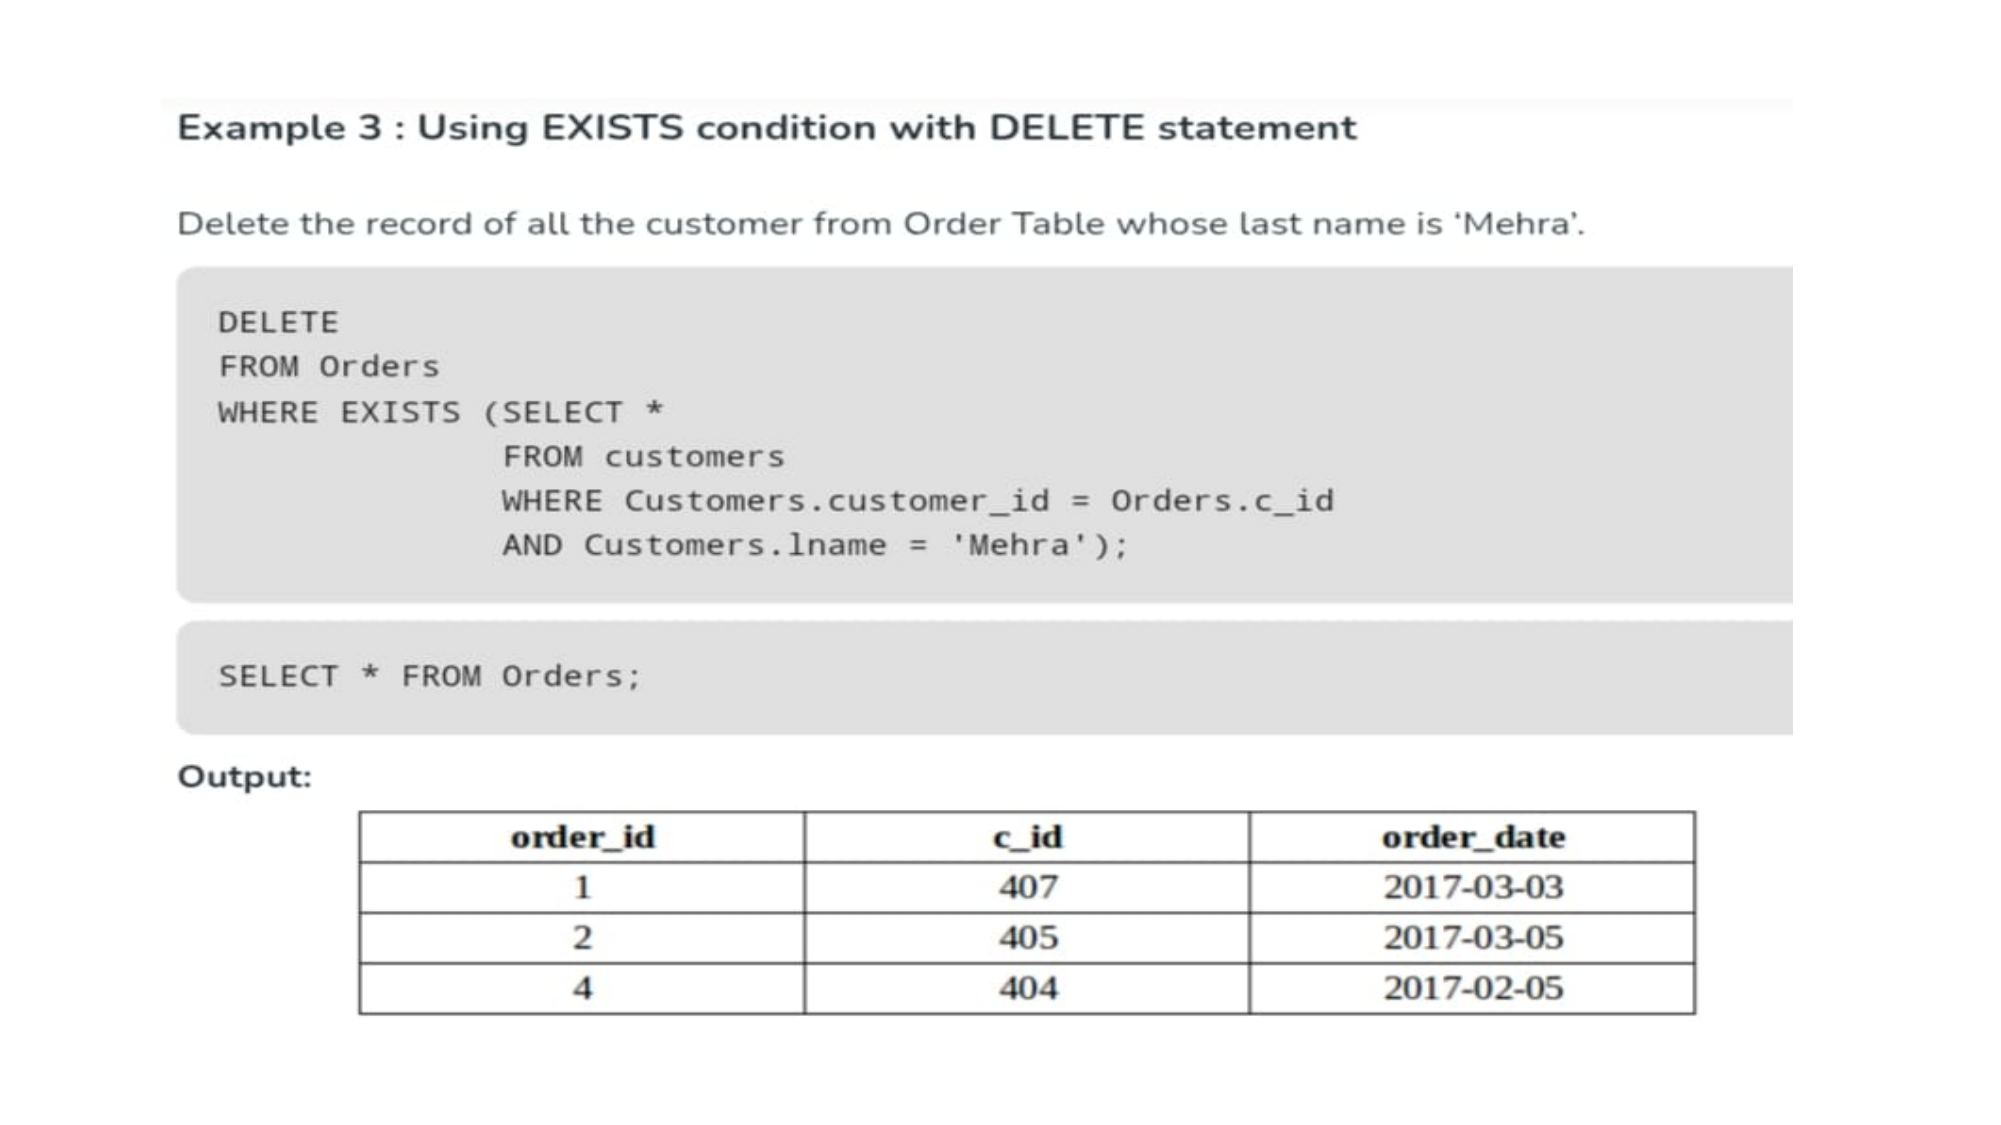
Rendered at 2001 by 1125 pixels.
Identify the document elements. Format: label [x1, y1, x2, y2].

list [161, 98, 1793, 1027]
